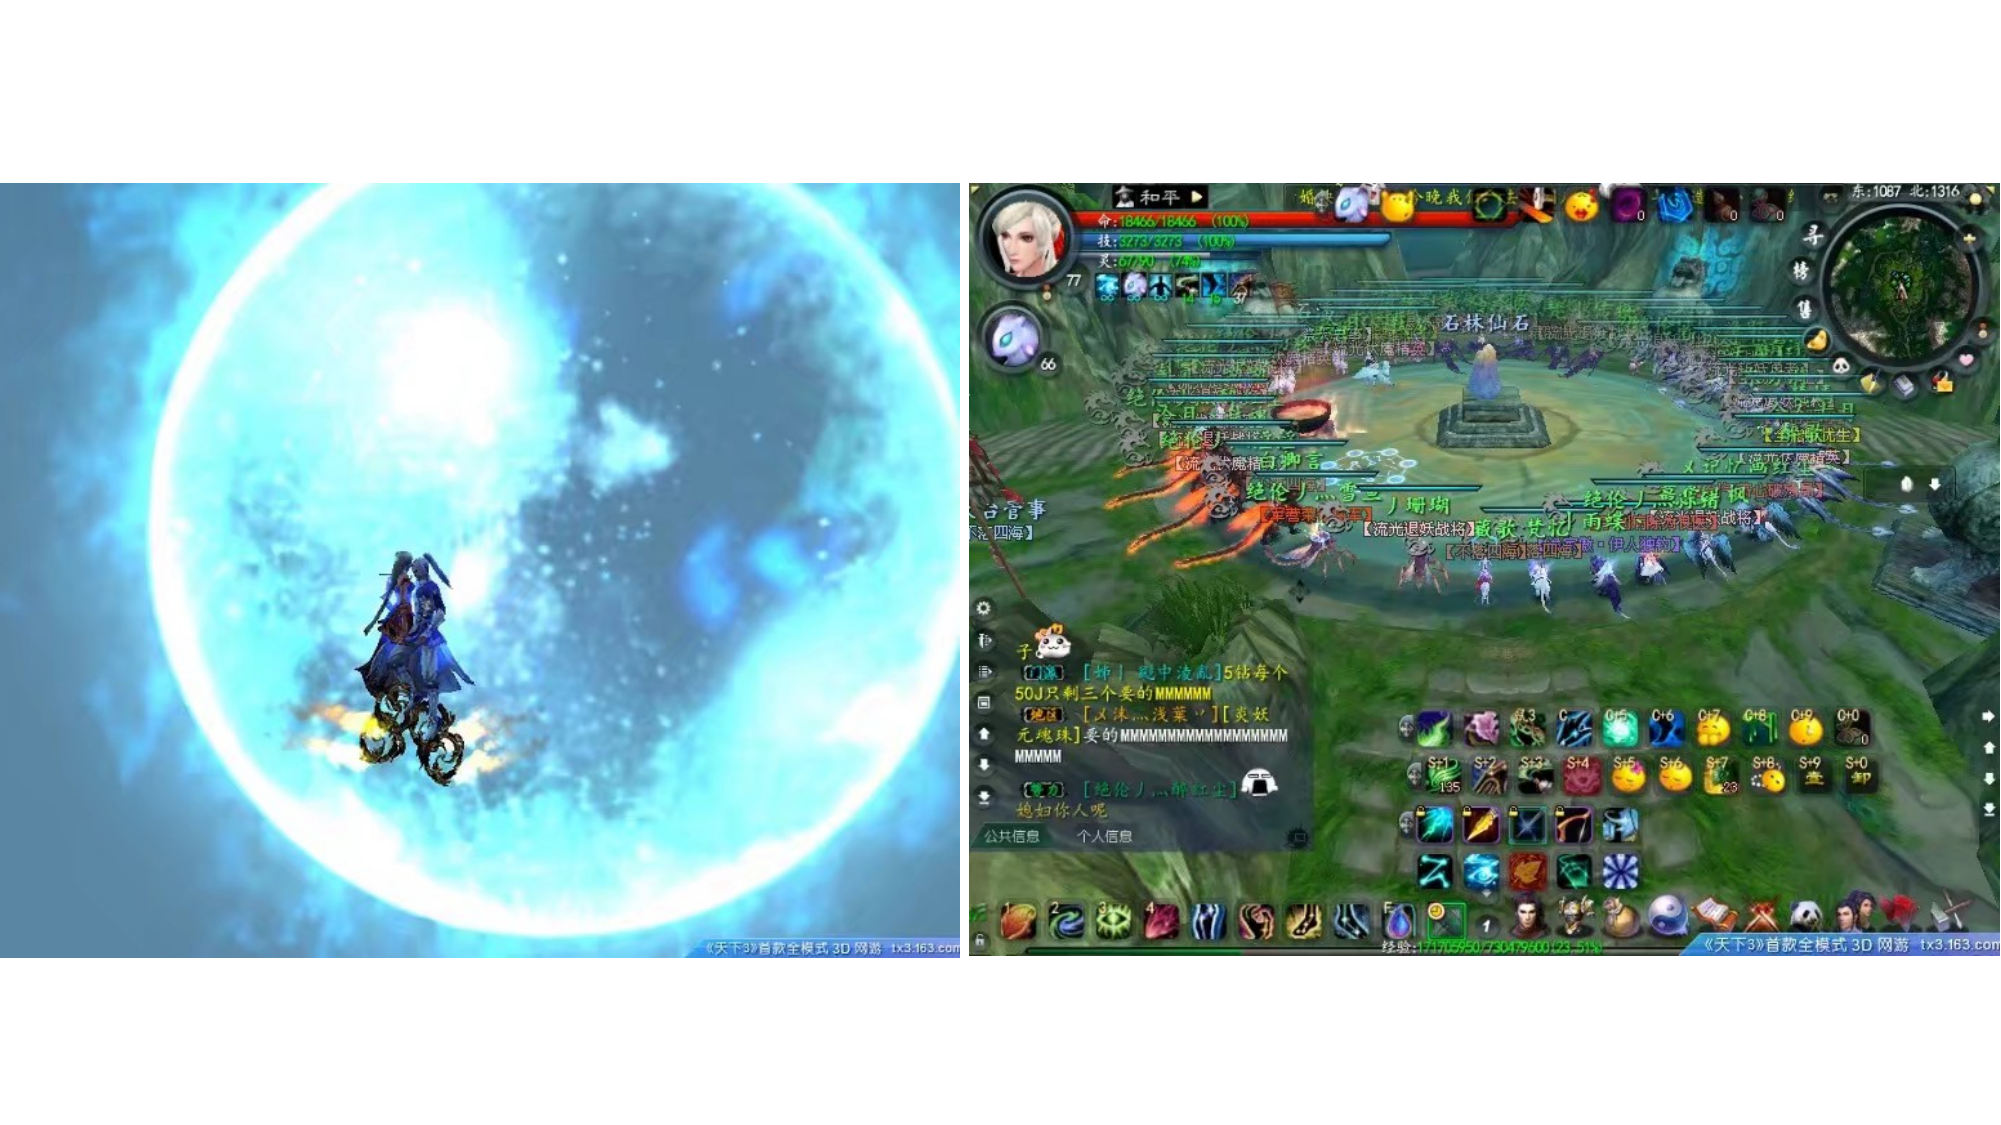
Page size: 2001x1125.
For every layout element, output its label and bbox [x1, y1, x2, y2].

picture [969, 183, 2000, 956]
picture [0, 183, 960, 958]
